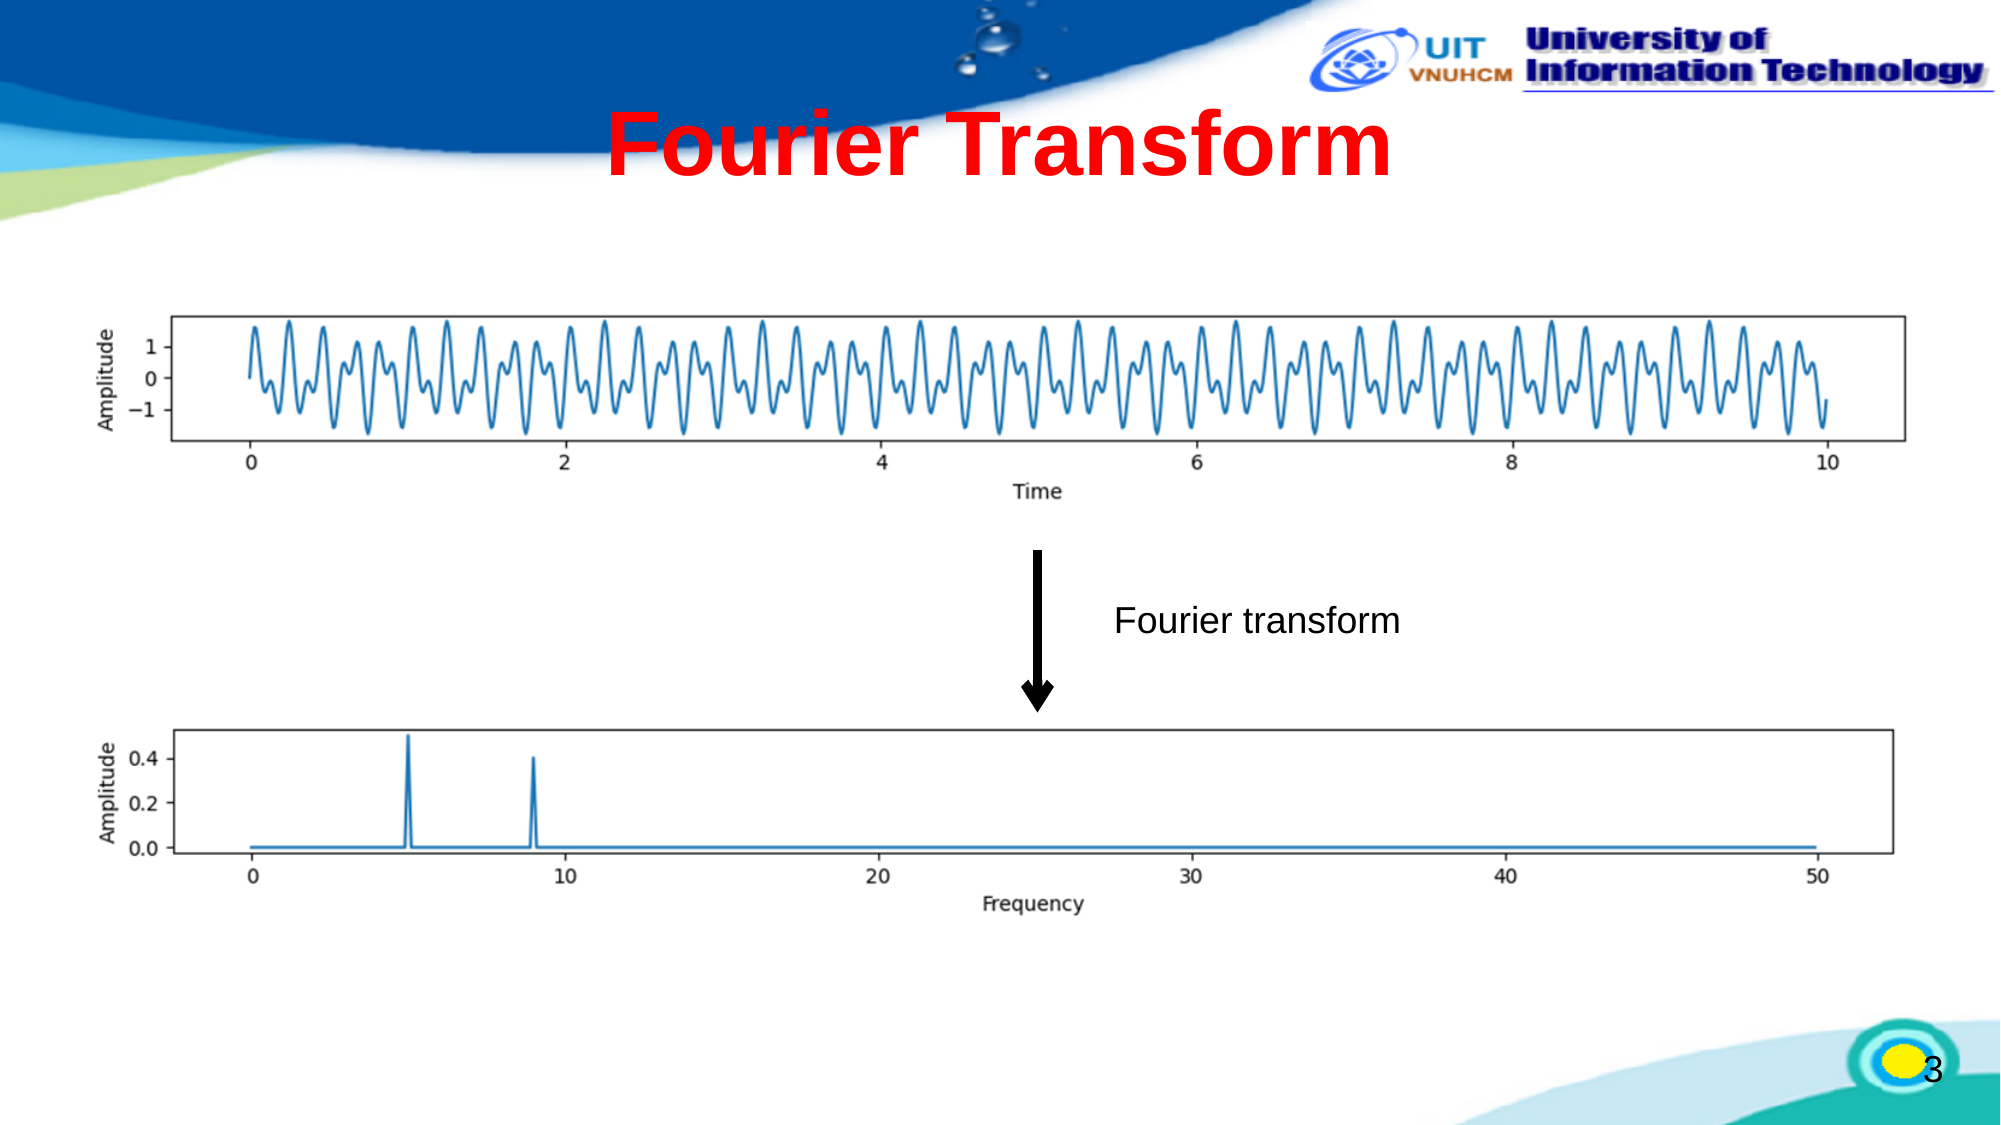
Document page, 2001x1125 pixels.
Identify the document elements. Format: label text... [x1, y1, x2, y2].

picture [0, 0, 2001, 1125]
title Fourier Transform [99, 45, 1900, 233]
text_box Fourier transform [1099, 589, 1475, 649]
